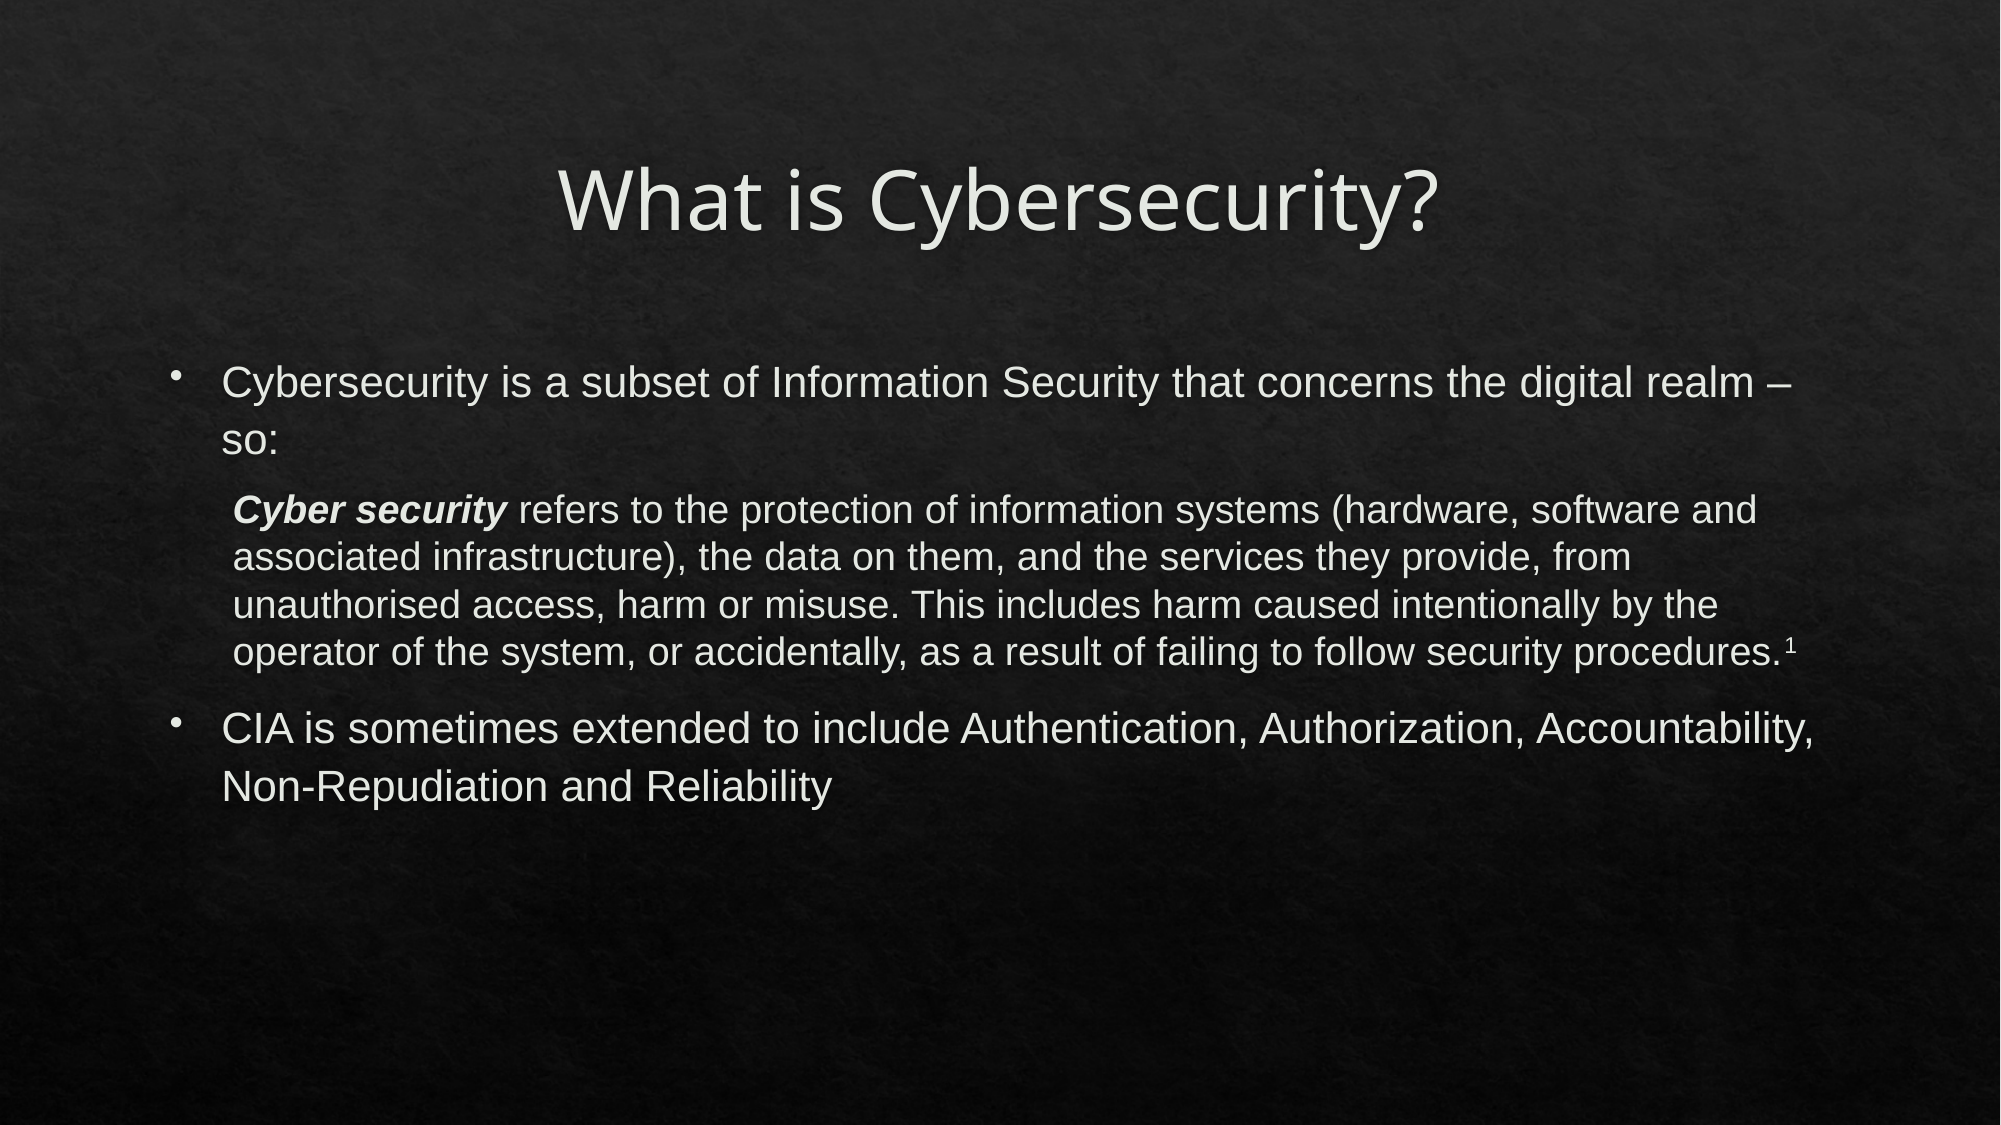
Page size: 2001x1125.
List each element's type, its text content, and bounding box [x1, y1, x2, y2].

list Cybersecurity is a subset of Information Security that concerns the digital realm – so: Cyber security refers to the protection of information systems (hardware, software and associated infrastructure), the data on them, and the services they provide, from unauthorised access, harm or misuse. This includes harm caused intentionally by the operator of the system, or accidentally, as a result of failing to follow security procedures.1 CIA is sometimes extended to include Authentication, Authorization, Accountability, Non-Repudiation and Reliability [149, 340, 1849, 950]
title What is Cybersecurity? [149, 99, 1849, 307]
